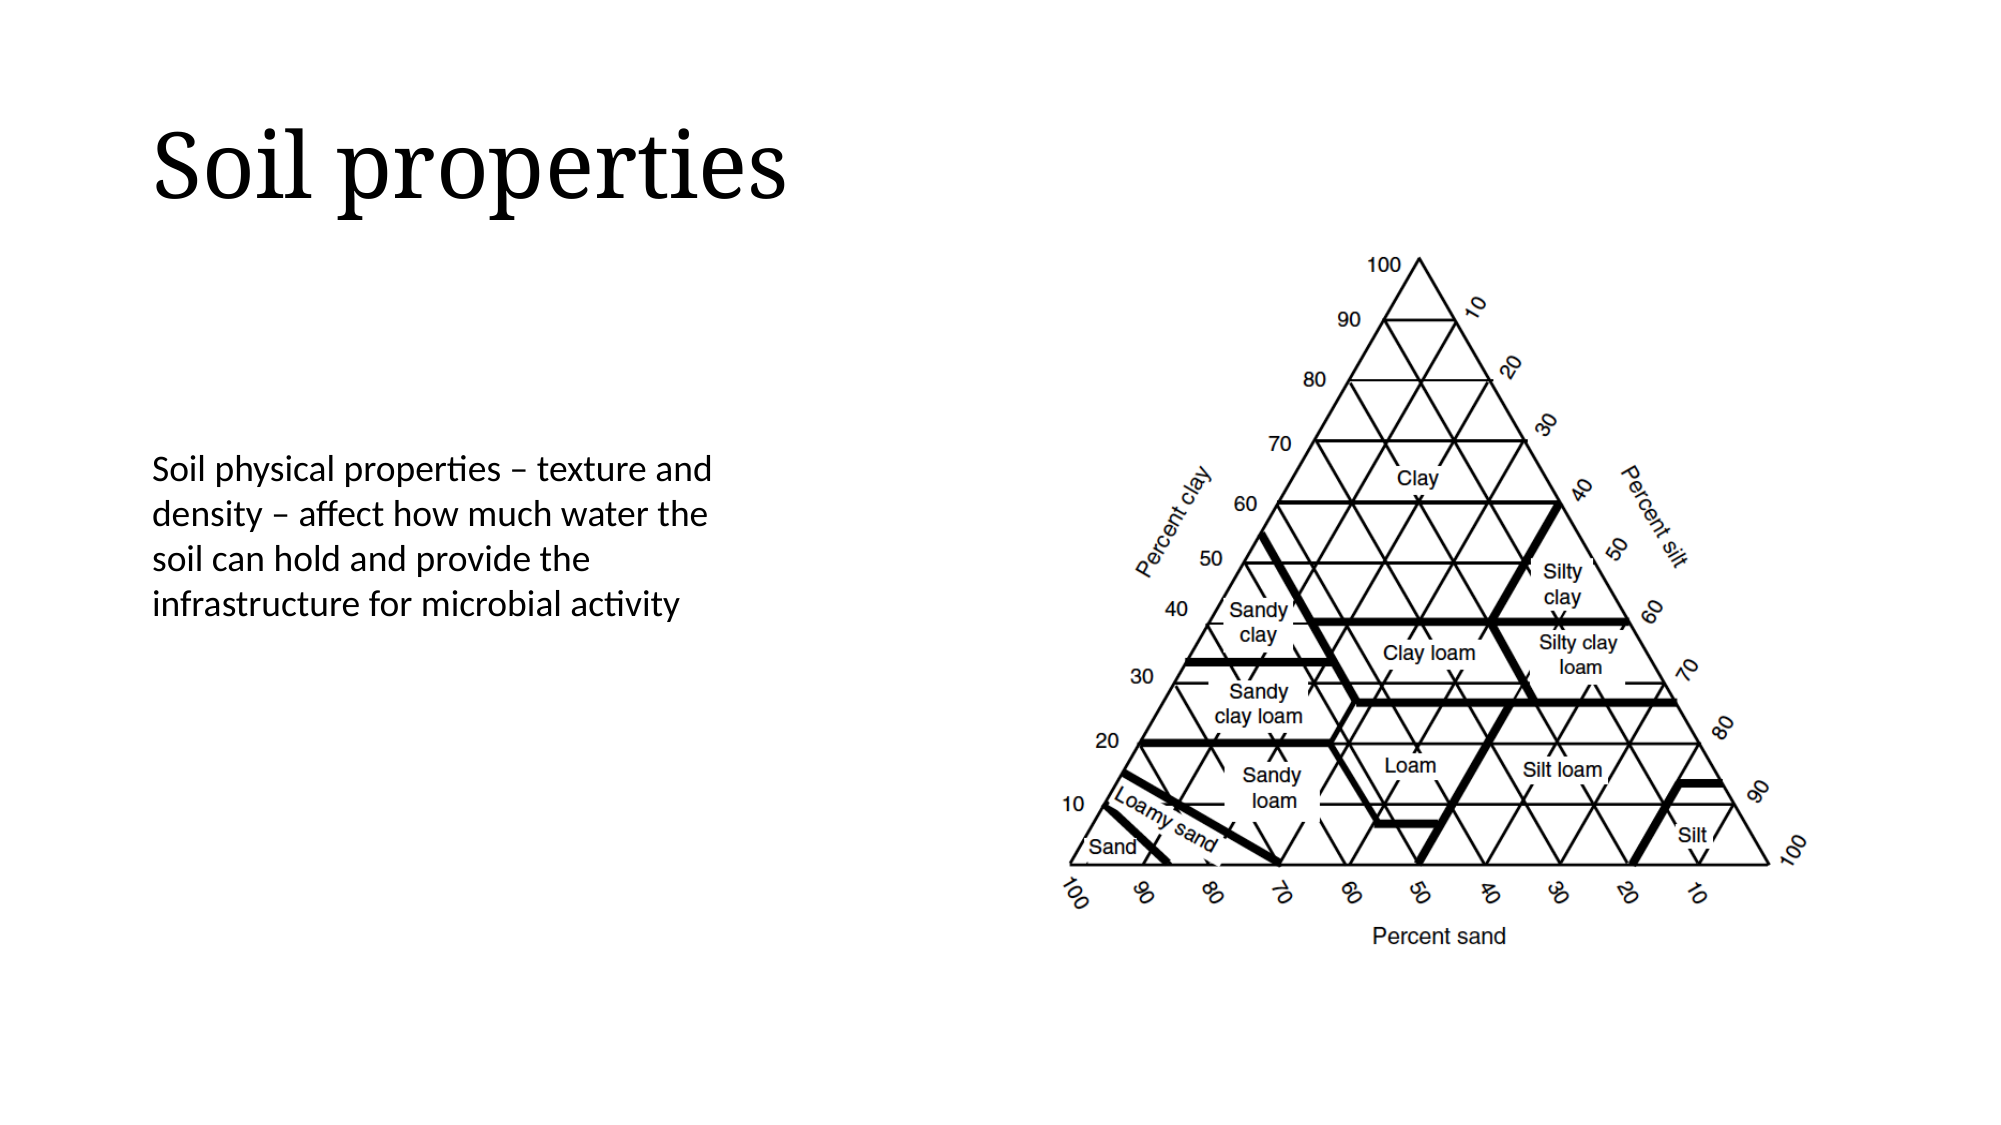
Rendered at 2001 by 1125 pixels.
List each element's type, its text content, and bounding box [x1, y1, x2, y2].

picture [1029, 243, 1863, 957]
text_box Soil physical properties – texture and density – affect how much water the soil can hold and provide the infrastructure for microbial activity [137, 436, 757, 632]
title Soil properties [137, 59, 1863, 278]
